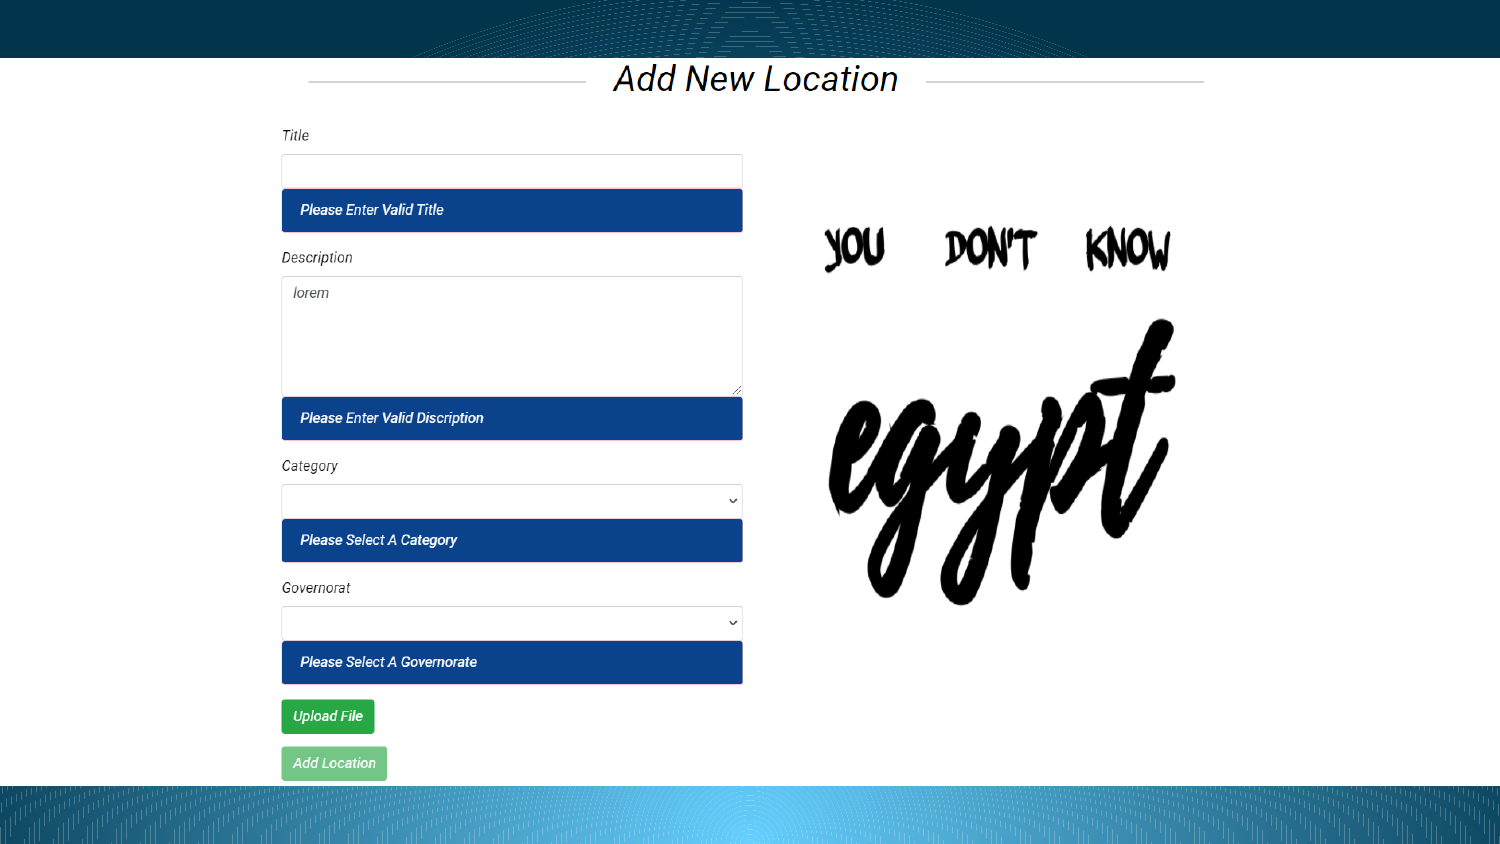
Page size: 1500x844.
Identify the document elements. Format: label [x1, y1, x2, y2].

picture [0, 54, 1500, 786]
